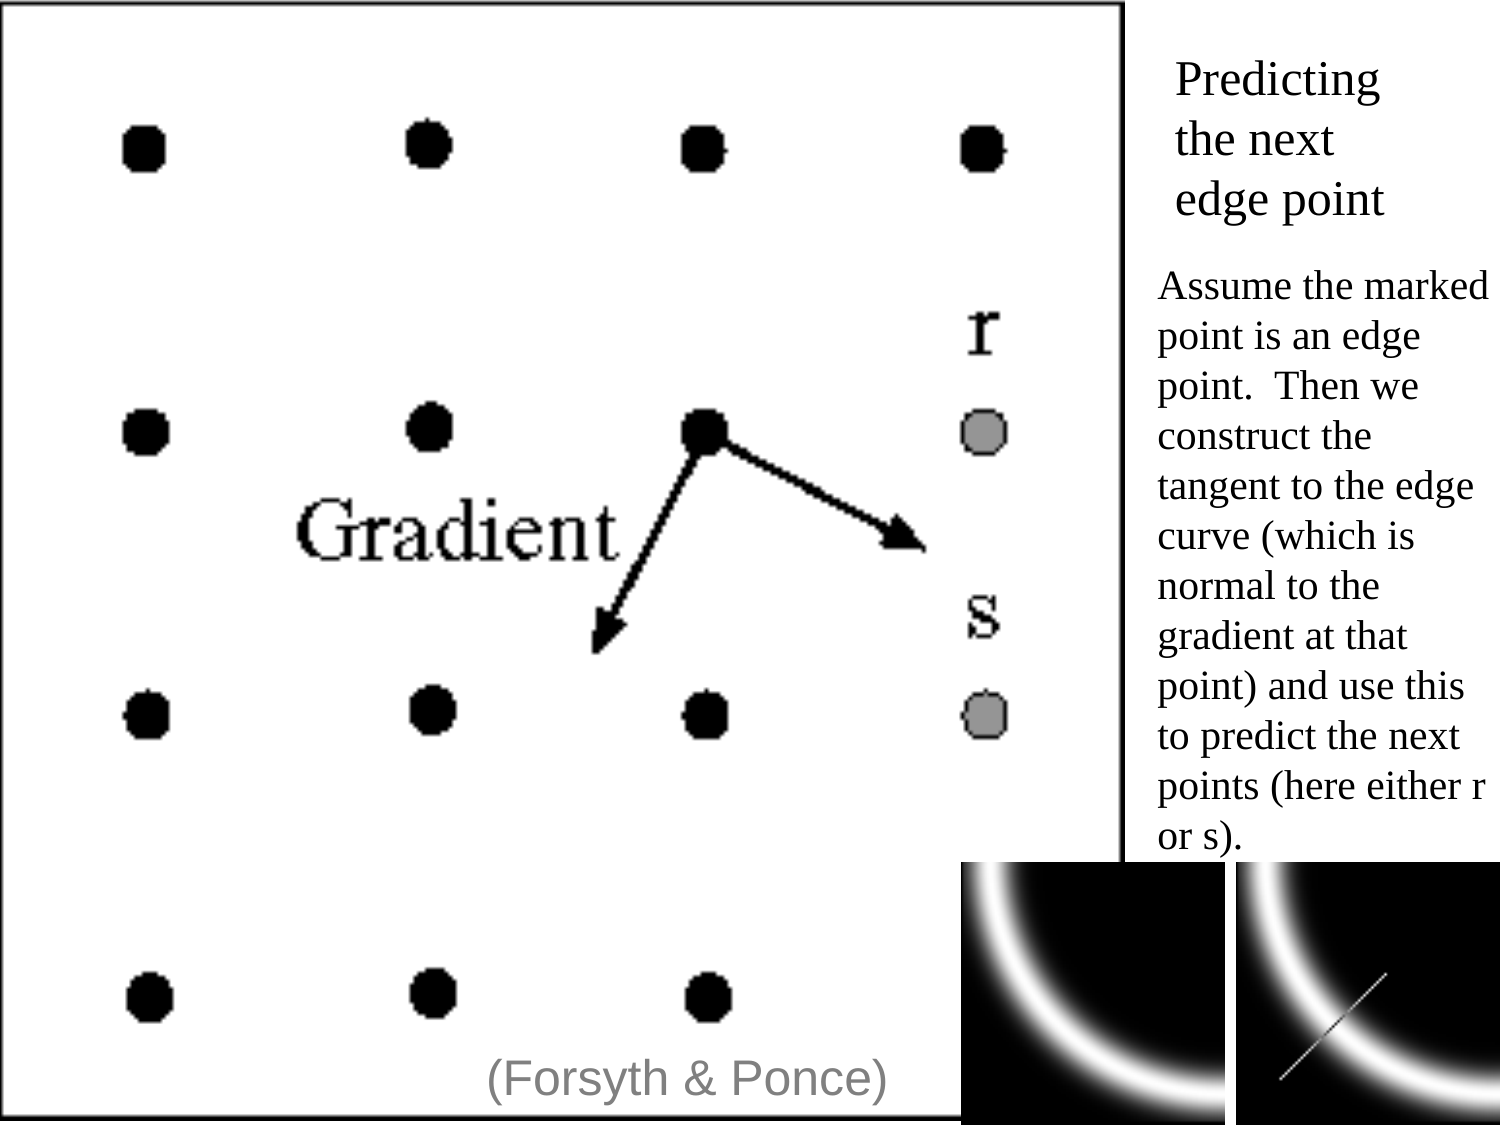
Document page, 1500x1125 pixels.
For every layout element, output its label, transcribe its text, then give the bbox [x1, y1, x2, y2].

picture [1236, 862, 1500, 1125]
picture [0, 0, 1225, 1125]
text_box Assume the marked point is an edge point. Then we construct the tangent to the edge curve (which is normal to the gradient at that point) and use this to predict the next points (here either r or s). [1149, 249, 1500, 866]
text_box Predicting the next edge point [1167, 37, 1393, 233]
